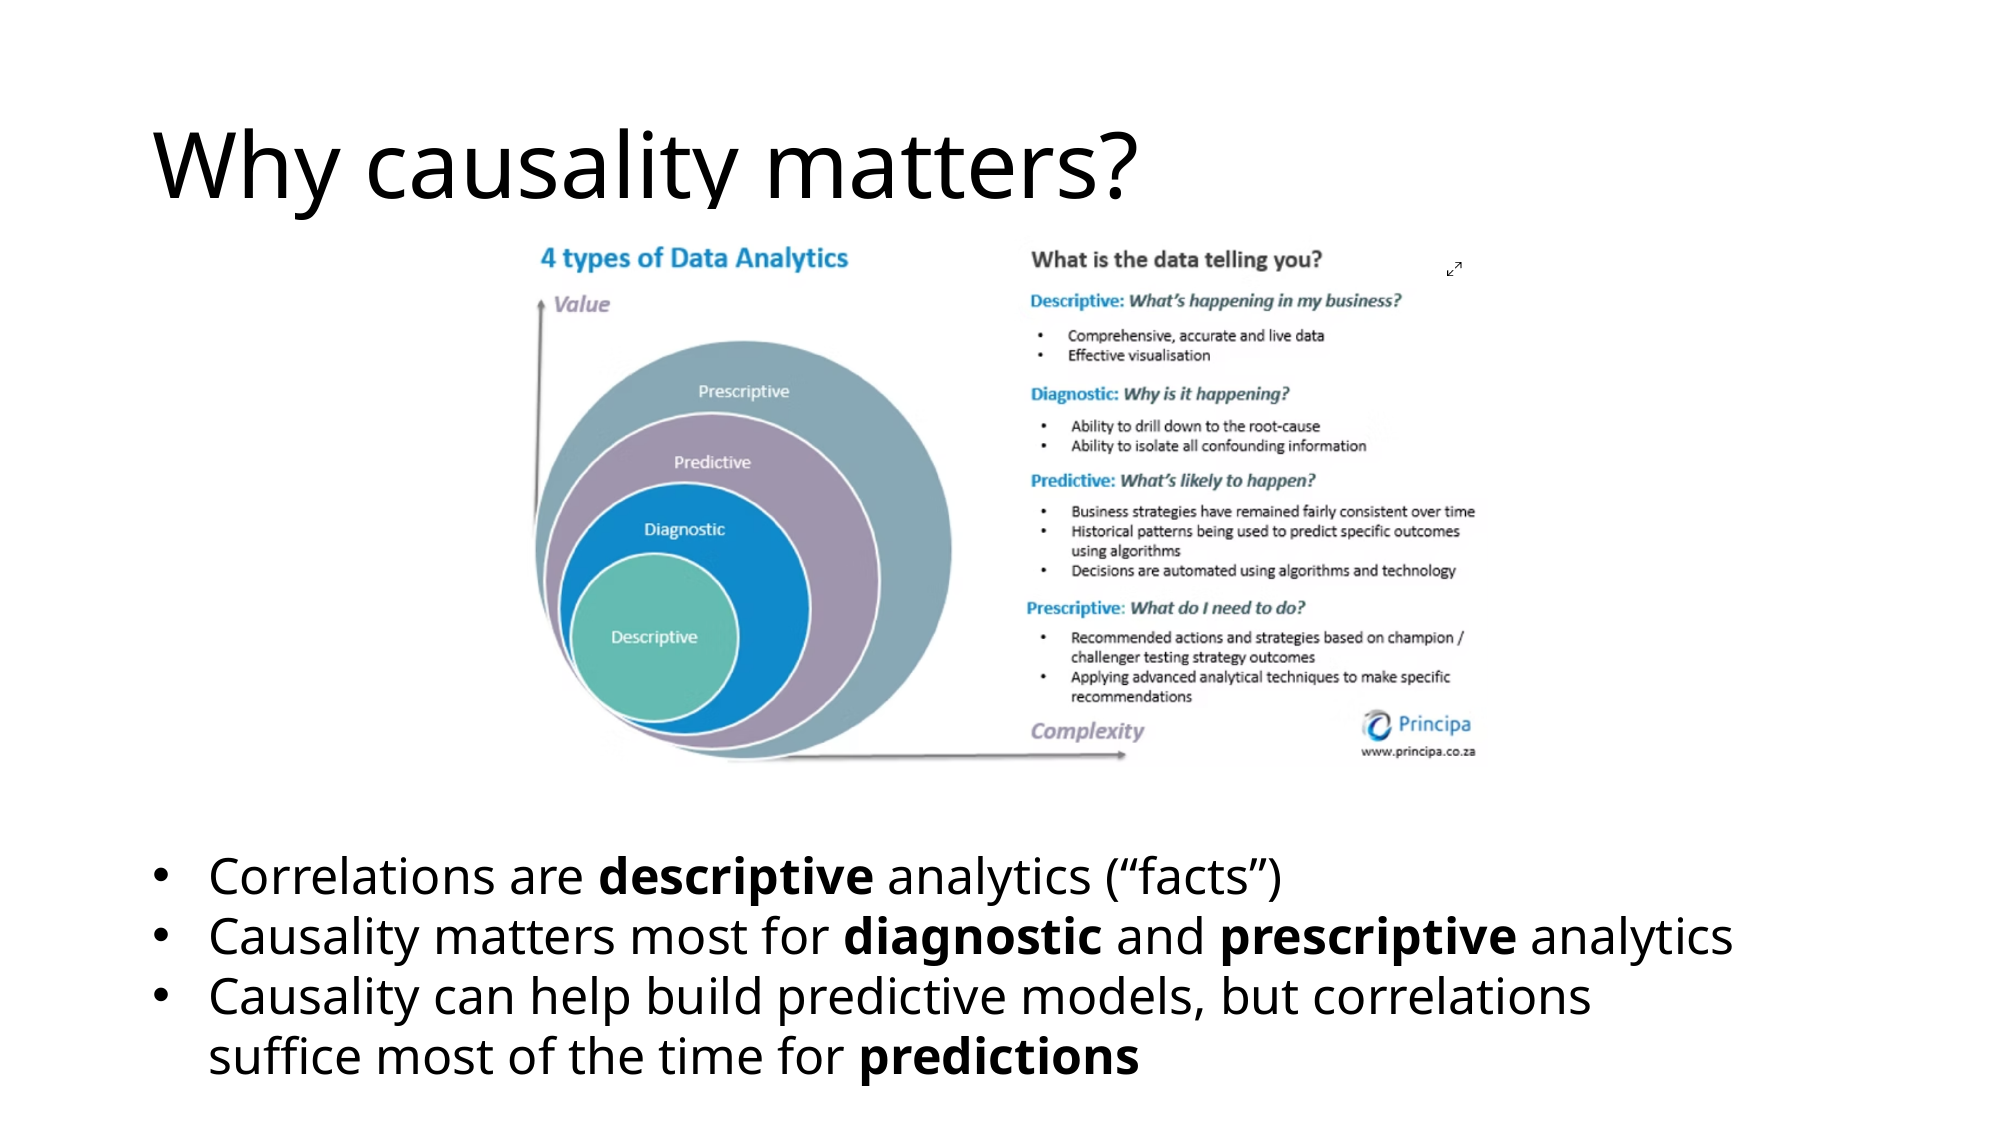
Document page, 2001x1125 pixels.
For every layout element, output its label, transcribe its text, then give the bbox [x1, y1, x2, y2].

title Why causality matters? [137, 59, 1863, 278]
text_box Correlations are descriptive analytics (“facts”) Causality matters most for diagnostic and prescriptive analytics Causality can help build predictive models, but correlations suffice most of the time for predictions [137, 836, 1769, 1092]
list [499, 209, 1501, 768]
